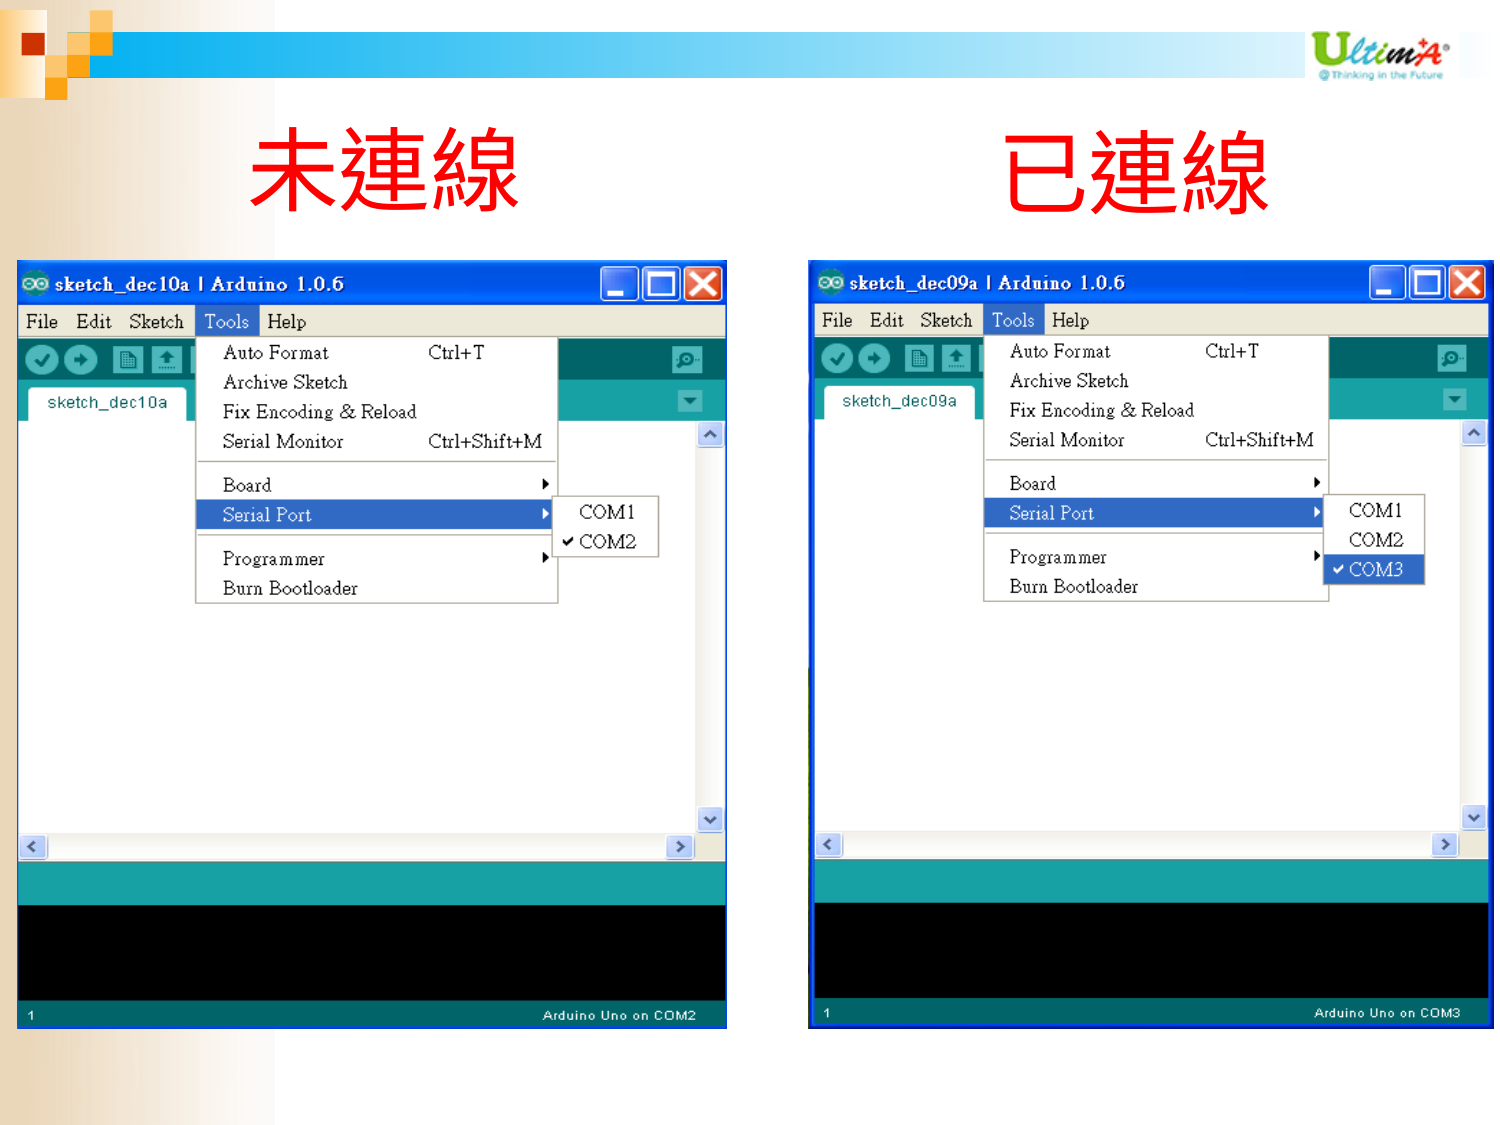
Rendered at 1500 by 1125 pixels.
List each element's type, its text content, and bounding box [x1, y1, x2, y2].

text_box 已連線 [982, 108, 1288, 233]
picture [17, 260, 727, 1029]
text_box 未連線 [232, 105, 538, 231]
picture [808, 260, 1494, 1029]
picture [1305, 30, 1459, 81]
